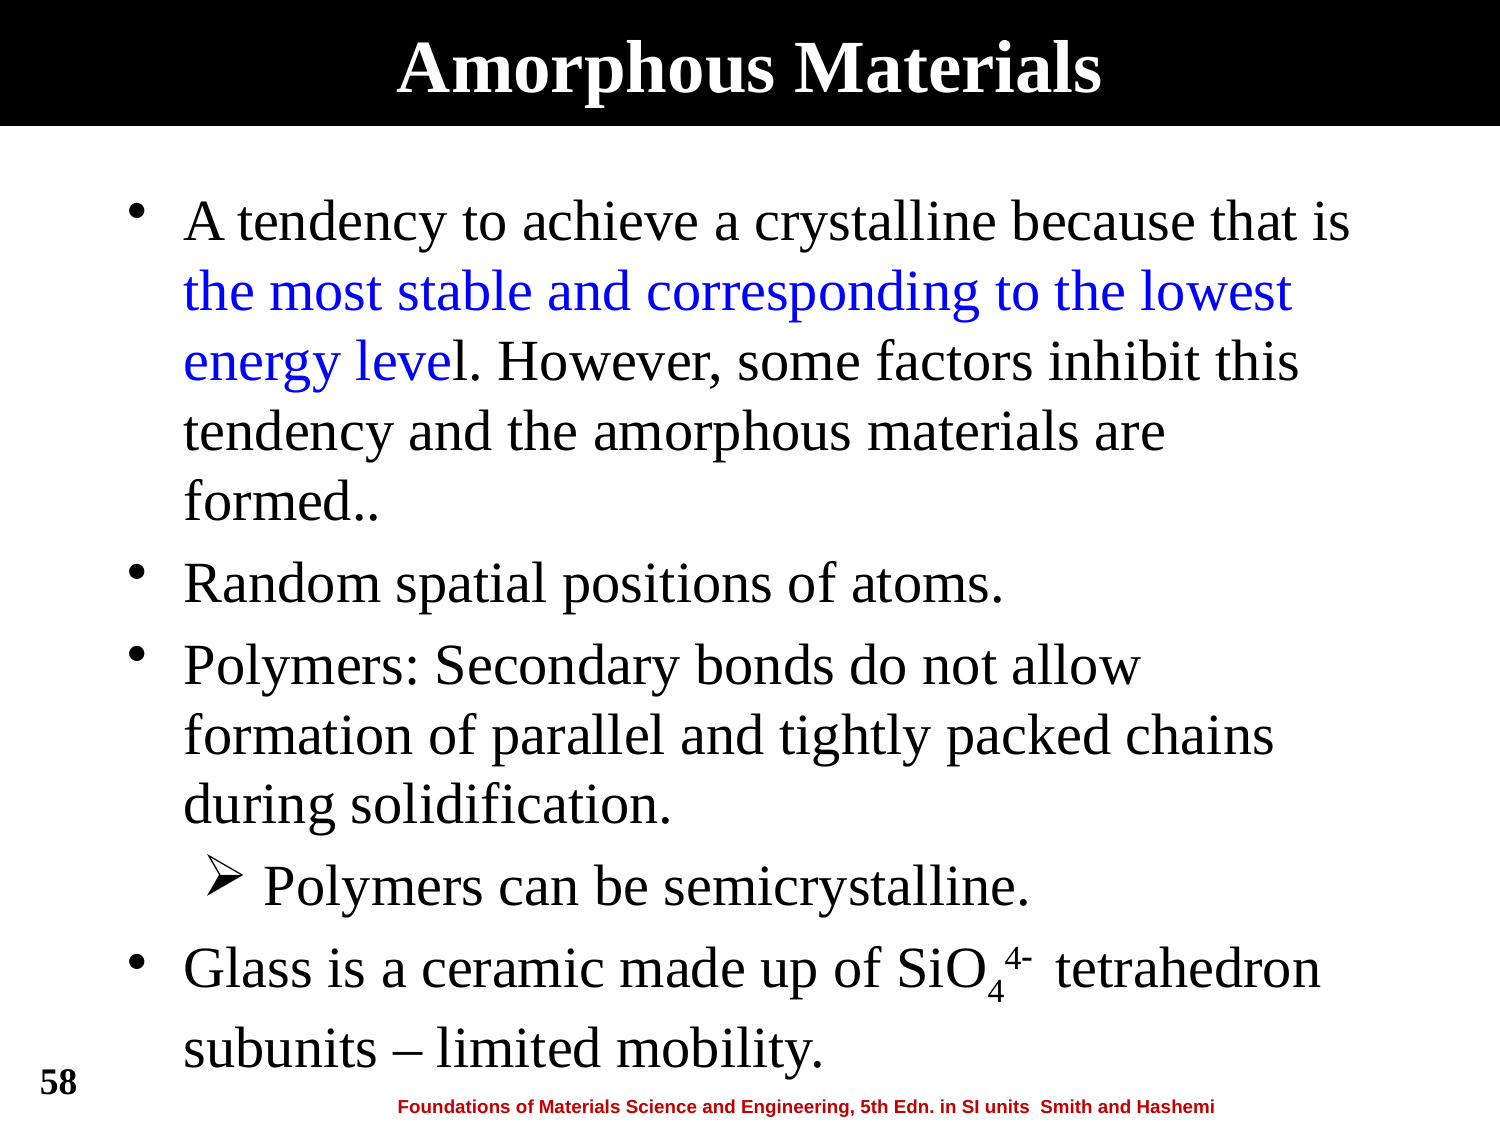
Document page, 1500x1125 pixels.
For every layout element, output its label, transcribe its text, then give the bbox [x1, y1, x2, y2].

title Amorphous Materials [0, 0, 1500, 126]
list A tendency to achieve a crystalline because that is the most stable and corresponding to the lowest energy level. However, some factors inhibit this tendency and the amorphous materials are formed.. Random spatial positions of atoms. Polymers: Secondary bonds do not allow formation of parallel and tightly packed chains during solidification. Polymers can be semicrystalline. Glass is a ceramic made up of SiO44 tetrahedron subunits – limited mobility. [112, 174, 1388, 1000]
